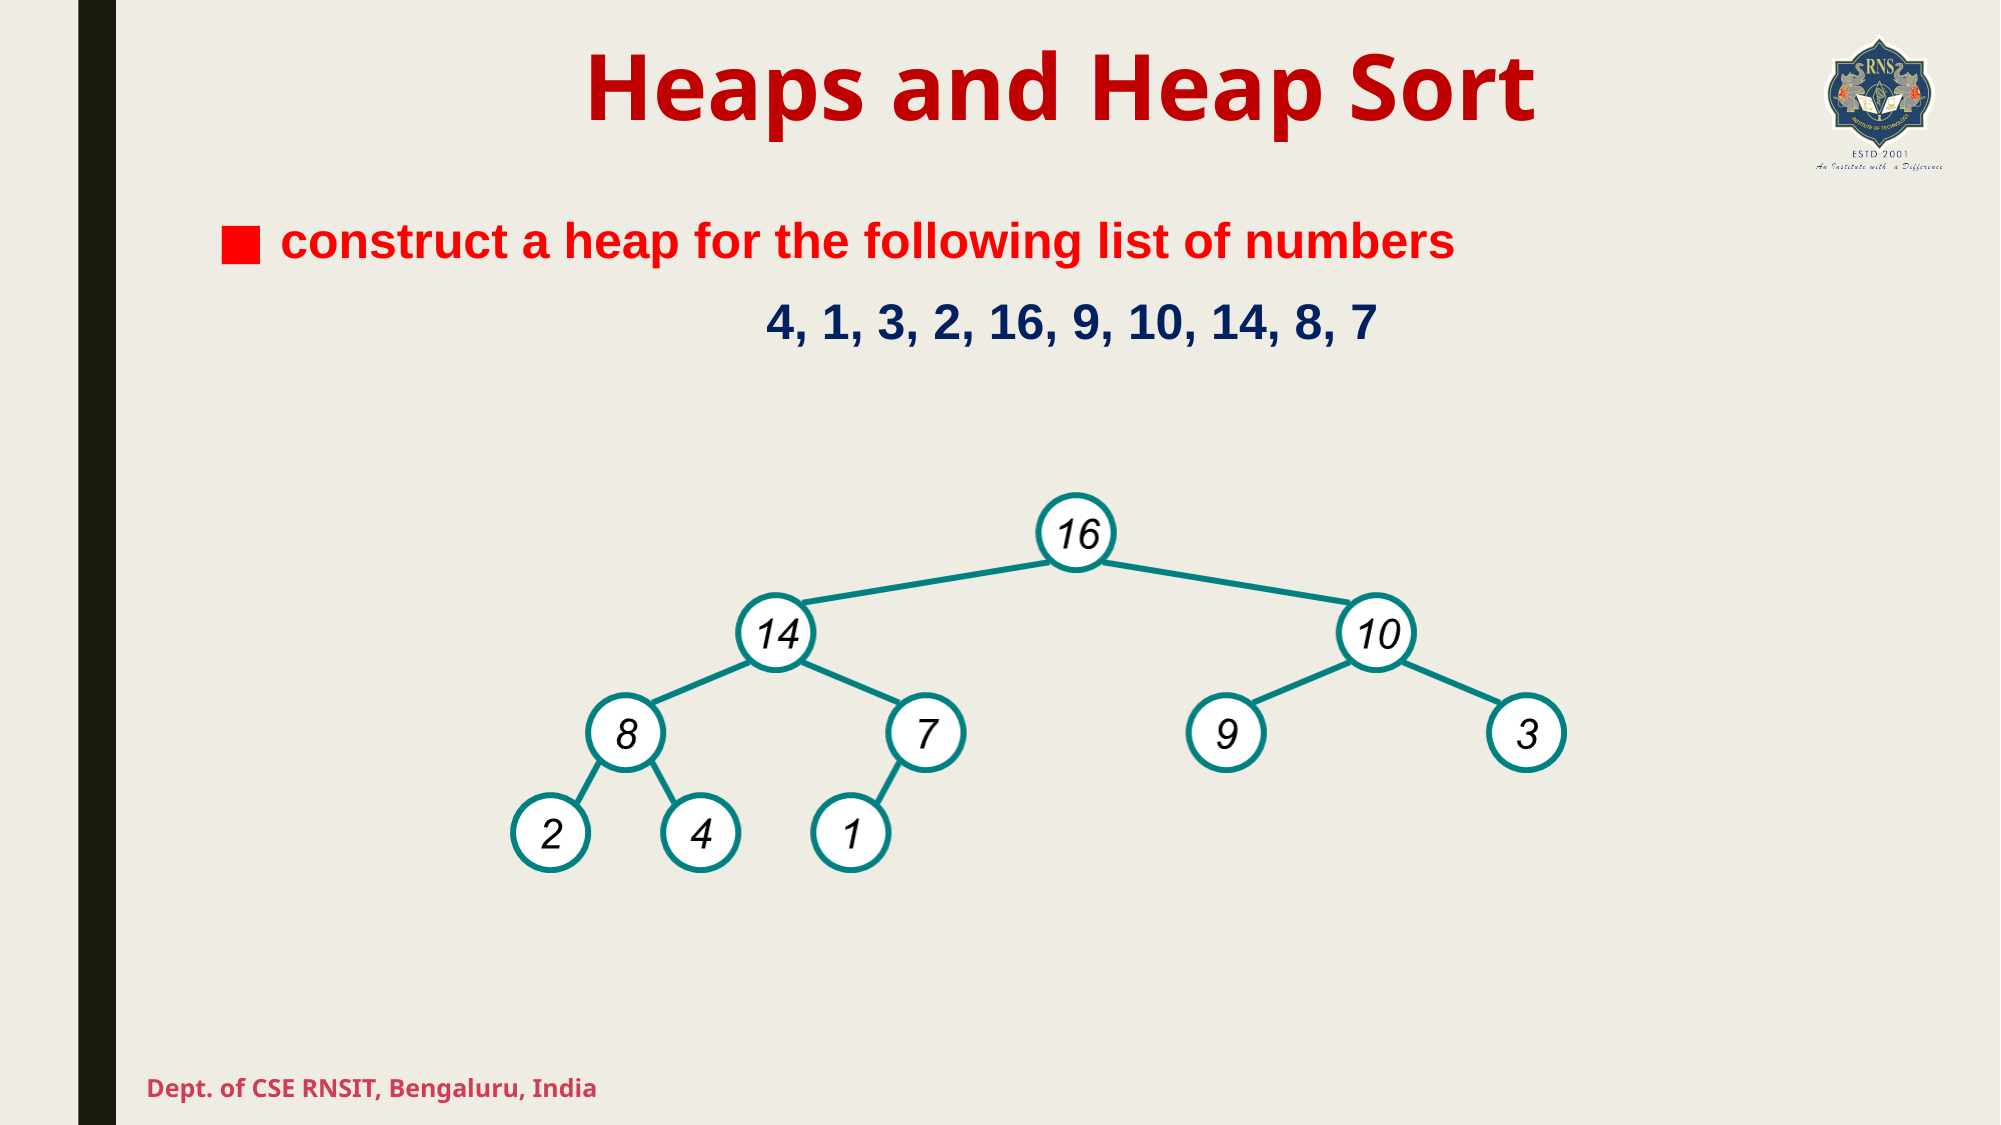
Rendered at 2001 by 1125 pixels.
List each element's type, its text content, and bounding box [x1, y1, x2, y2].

footer Dept. of CSE RNSIT, Bengaluru, India [131, 1056, 1162, 1124]
picture [510, 492, 1567, 885]
picture [1816, 167, 1944, 172]
title Heaps and Heap Sort [202, 34, 1944, 167]
list construct a heap for the following list of numbers 4, 1, 3, 2, 16, 9, 10, 14, 8, 7 [202, 205, 1944, 1027]
